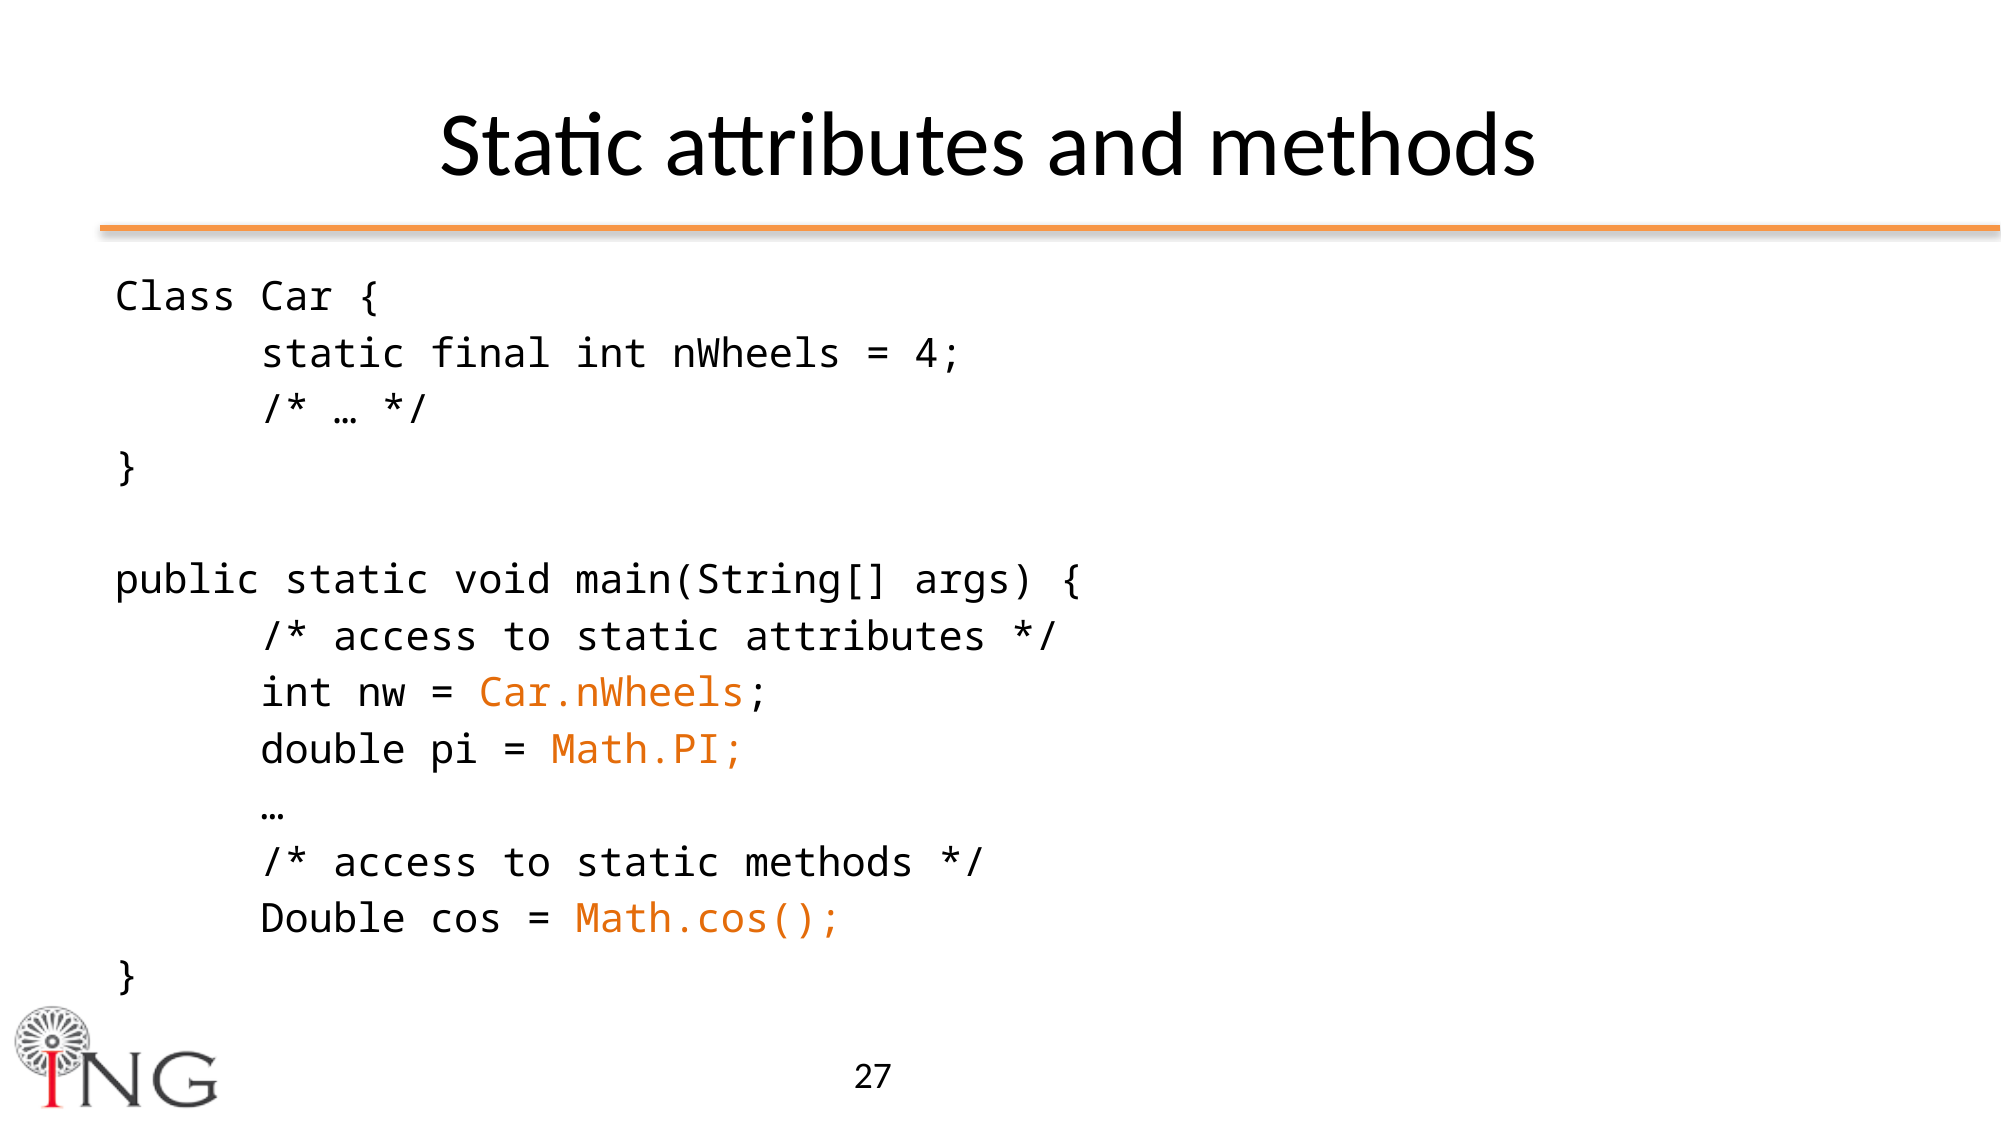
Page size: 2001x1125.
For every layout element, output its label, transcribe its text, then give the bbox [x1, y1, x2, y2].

title Static attributes and methods [99, 45, 1900, 233]
slide_number 27 [839, 1043, 1900, 1104]
picture [0, 987, 244, 1125]
list Class Car { static final int nWheels = 4; /* … */ } public static void main(String[] args) { /* access to static attributes */ int nw = Car.nWheels; double pi = Math.PI; … /* access to static methods */ Double cos = Math.cos(); } [99, 262, 1900, 1005]
